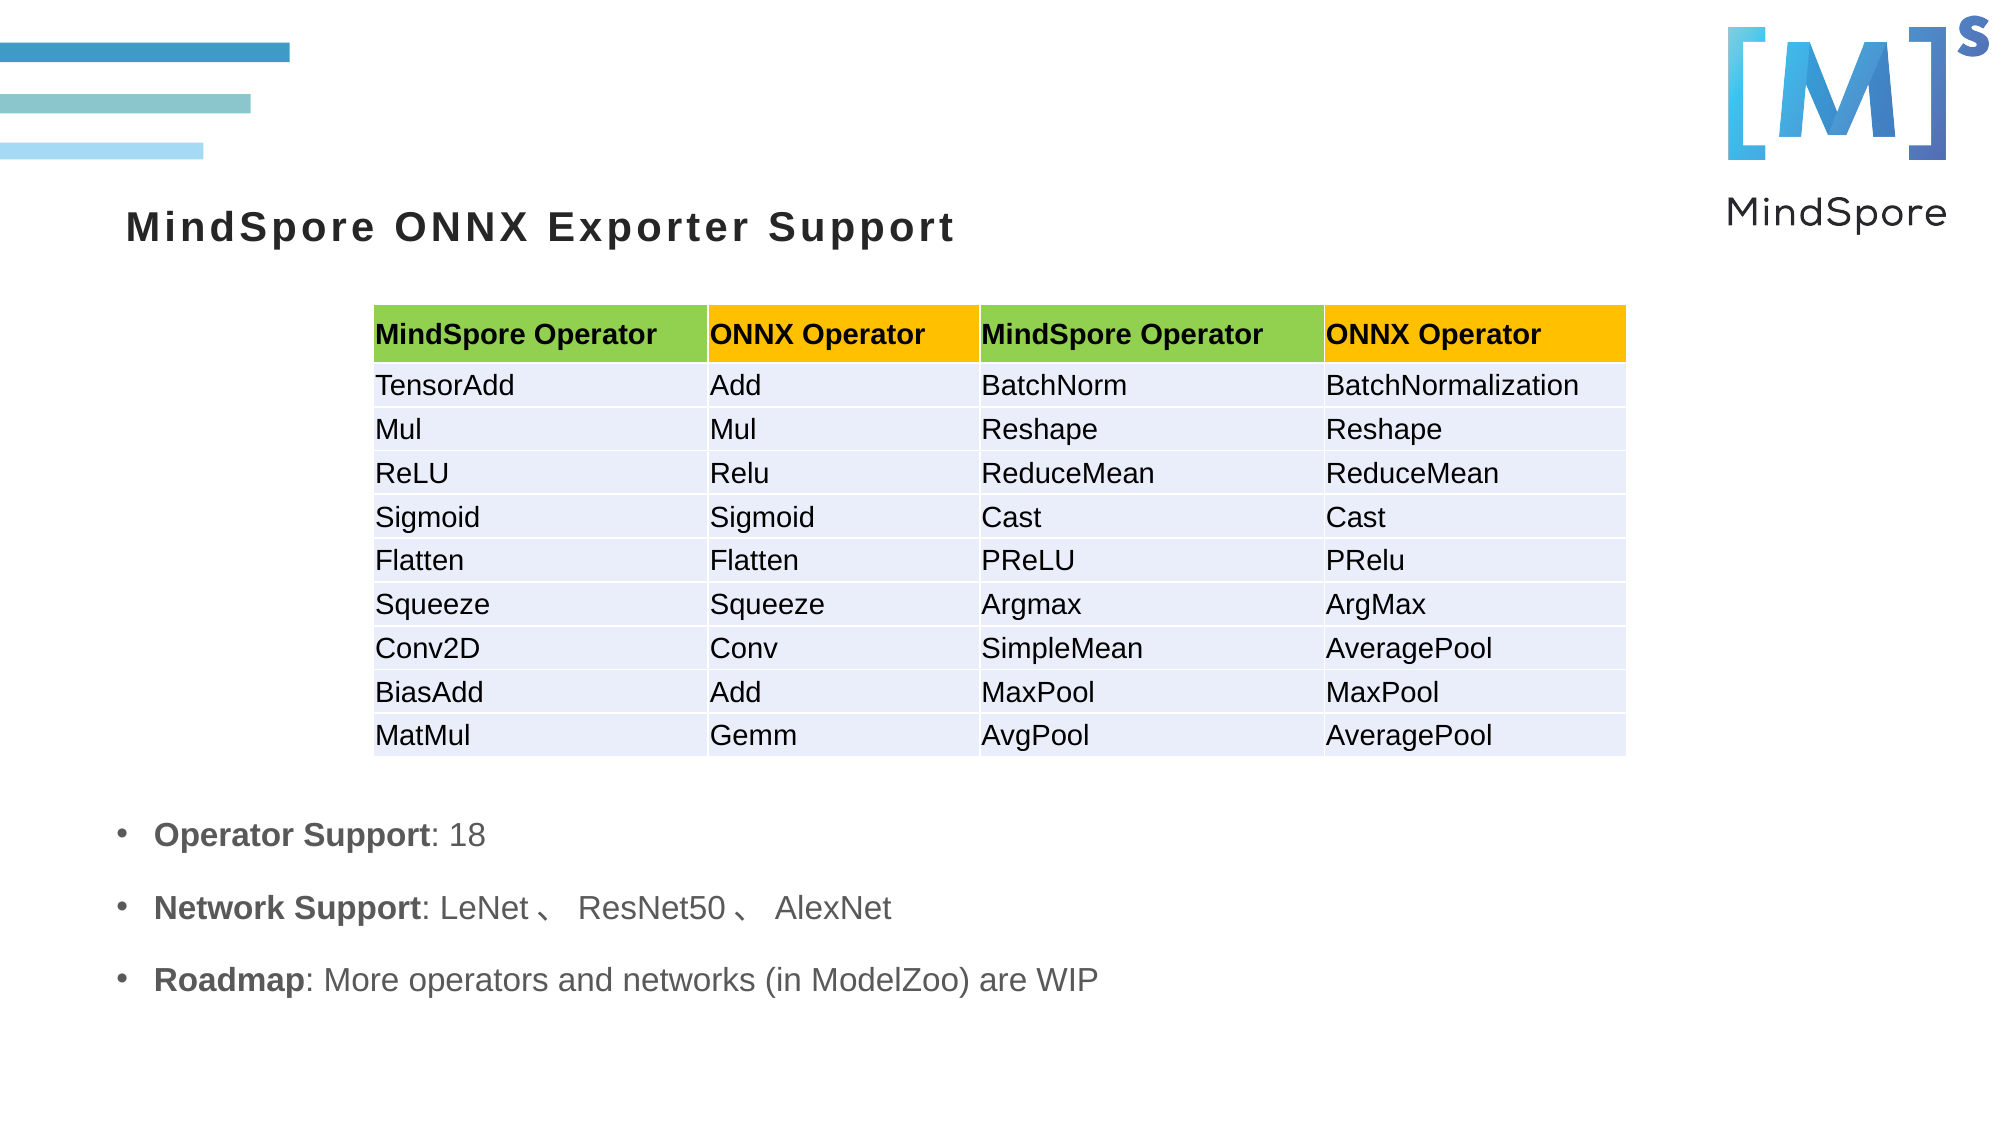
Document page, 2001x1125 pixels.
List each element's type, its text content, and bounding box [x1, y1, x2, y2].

table_cell Gemm [709, 714, 979, 756]
table_cell SimpleMean [981, 627, 1324, 669]
table_cell Argmax [981, 583, 1324, 625]
table_cell AveragePool [1325, 714, 1626, 756]
table_cell AvgPool [981, 714, 1324, 756]
table_cell BiasAdd [374, 670, 707, 712]
table_cell Flatten [709, 539, 979, 581]
table_header ONNX Operator [1325, 305, 1626, 362]
table_cell MaxPool [981, 670, 1324, 712]
table_header MindSpore Operator [981, 305, 1324, 362]
table_cell ReduceMean [1325, 451, 1626, 493]
text_box Operator Support: 18 Network Support: LeNet、ResNet50、AlexNet Roadmap: More operators and networks (in ModelZoo) are WIP [101, 793, 1901, 1024]
table_cell Relu [709, 451, 979, 493]
table_cell Cast [981, 495, 1324, 537]
table_cell Flatten [374, 539, 707, 581]
table_cell BatchNormalization [1325, 364, 1626, 406]
table_cell ReduceMean [981, 451, 1324, 493]
table_cell BatchNorm [981, 364, 1324, 406]
table_cell Mul [374, 408, 707, 450]
table_cell Add [709, 670, 979, 712]
table_cell PRelu [1325, 539, 1626, 581]
text_box [0, 93, 252, 114]
table_cell Squeeze [709, 583, 979, 625]
text_box [0, 42, 291, 63]
table_header MindSpore Operator [374, 305, 707, 362]
table_cell Sigmoid [709, 495, 979, 537]
table_cell MatMul [374, 714, 707, 756]
table_cell TensorAdd [374, 364, 707, 406]
table_cell Mul [709, 408, 979, 450]
table_cell PReLU [981, 539, 1324, 581]
table_cell MaxPool [1325, 670, 1626, 712]
table_cell ArgMax [1325, 583, 1626, 625]
picture [1714, 9, 1989, 241]
table_cell ReLU [374, 451, 707, 493]
table_header ONNX Operator [709, 305, 979, 362]
table_cell AveragePool [1325, 627, 1626, 669]
text_box MindSpore ONNX Exporter Support [110, 101, 1000, 332]
table_cell Reshape [981, 408, 1324, 450]
table_cell Conv2D [374, 627, 707, 669]
table_cell Cast [1325, 495, 1626, 537]
table_cell Squeeze [374, 583, 707, 625]
table_cell Conv [709, 627, 979, 669]
text_box [0, 142, 204, 160]
table_cell Reshape [1325, 408, 1626, 450]
table_cell Sigmoid [374, 495, 707, 537]
table_cell Add [709, 364, 979, 406]
